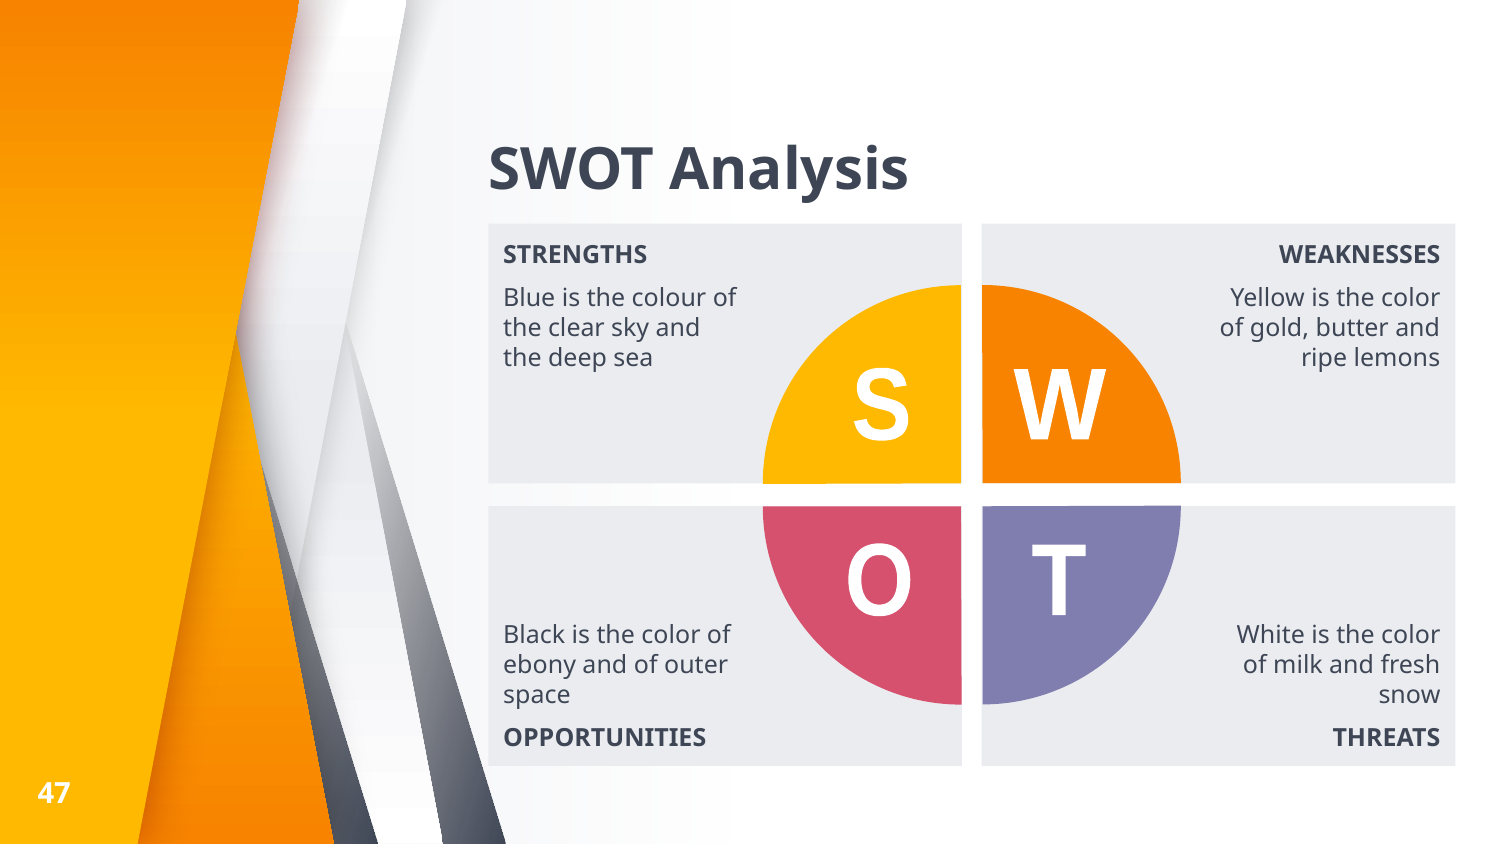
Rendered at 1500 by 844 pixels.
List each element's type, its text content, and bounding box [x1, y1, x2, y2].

text_box <número> [37, 774, 98, 816]
text_box Black is the color of ebony and of outer space OPPORTUNITIES [488, 506, 962, 766]
text_box [762, 285, 961, 484]
text_box SWOT Analysis [488, 137, 1385, 202]
text_box White is the color of milk and fresh snow THREATS [981, 506, 1456, 766]
text_box [982, 285, 1181, 484]
text_box STRENGTHS Blue is the colour of the clear sky and the deep sea [488, 223, 962, 484]
text_box [762, 506, 962, 705]
text_box [982, 505, 1181, 705]
text_box WEAKNESSES Yellow is the color of gold, butter and ripe lemons [981, 223, 1456, 484]
